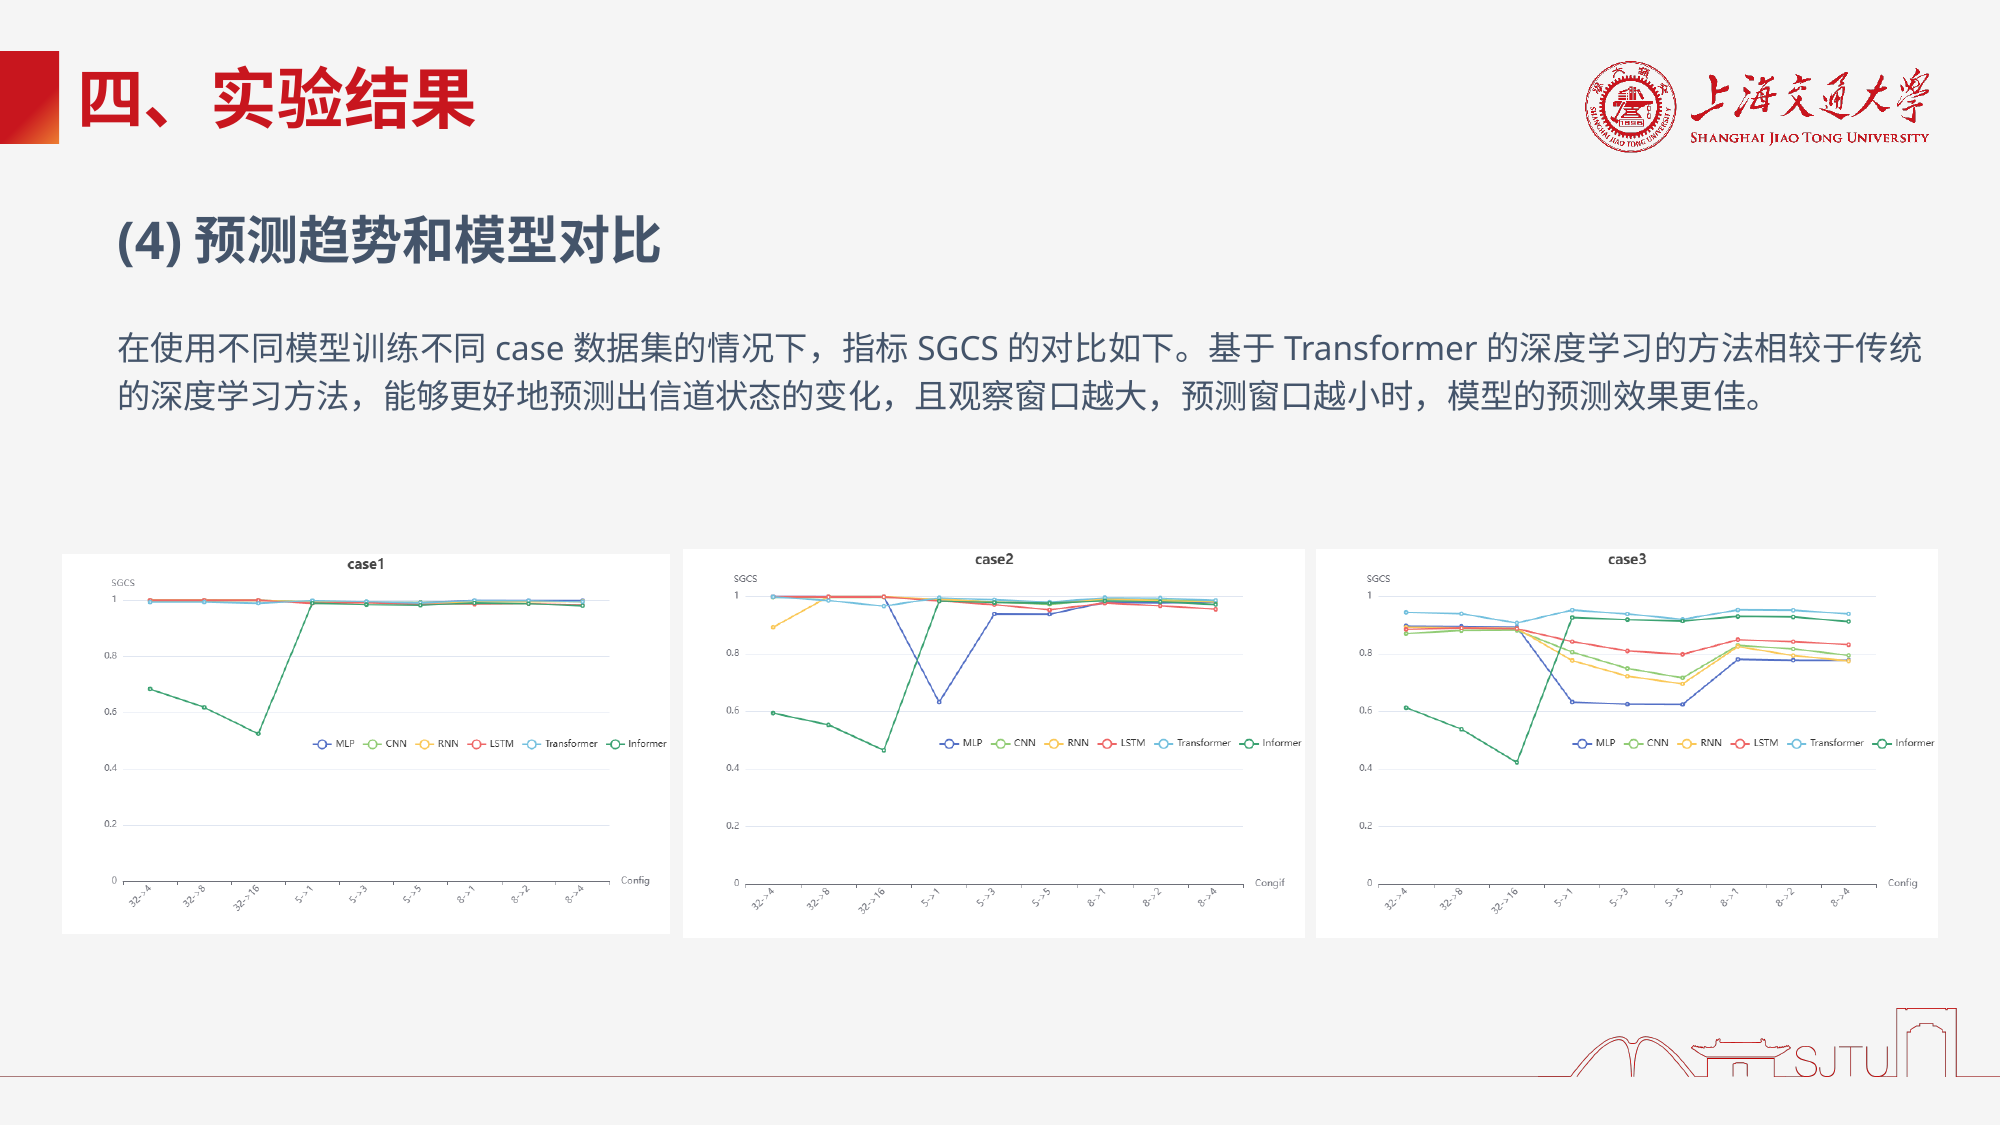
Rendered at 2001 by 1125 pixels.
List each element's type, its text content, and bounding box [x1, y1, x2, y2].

picture [1316, 549, 1938, 938]
picture [62, 554, 670, 934]
picture [0, 1008, 2000, 1077]
picture [683, 549, 1305, 938]
picture [1567, 43, 1946, 168]
title 四、实验结果 [62, 43, 1530, 152]
list (4)预测趋势和模型对比 在使用不同模型训练不同case数据集的情况下，指标SGCS的对比如下。基于Transformer的深度学习的方法相较于传统的深度学习方法，能够更好地预测出信道状态的变化，且观察窗口越大，预测窗口越小时，模型的预测效果更佳。 [62, 187, 1938, 1007]
